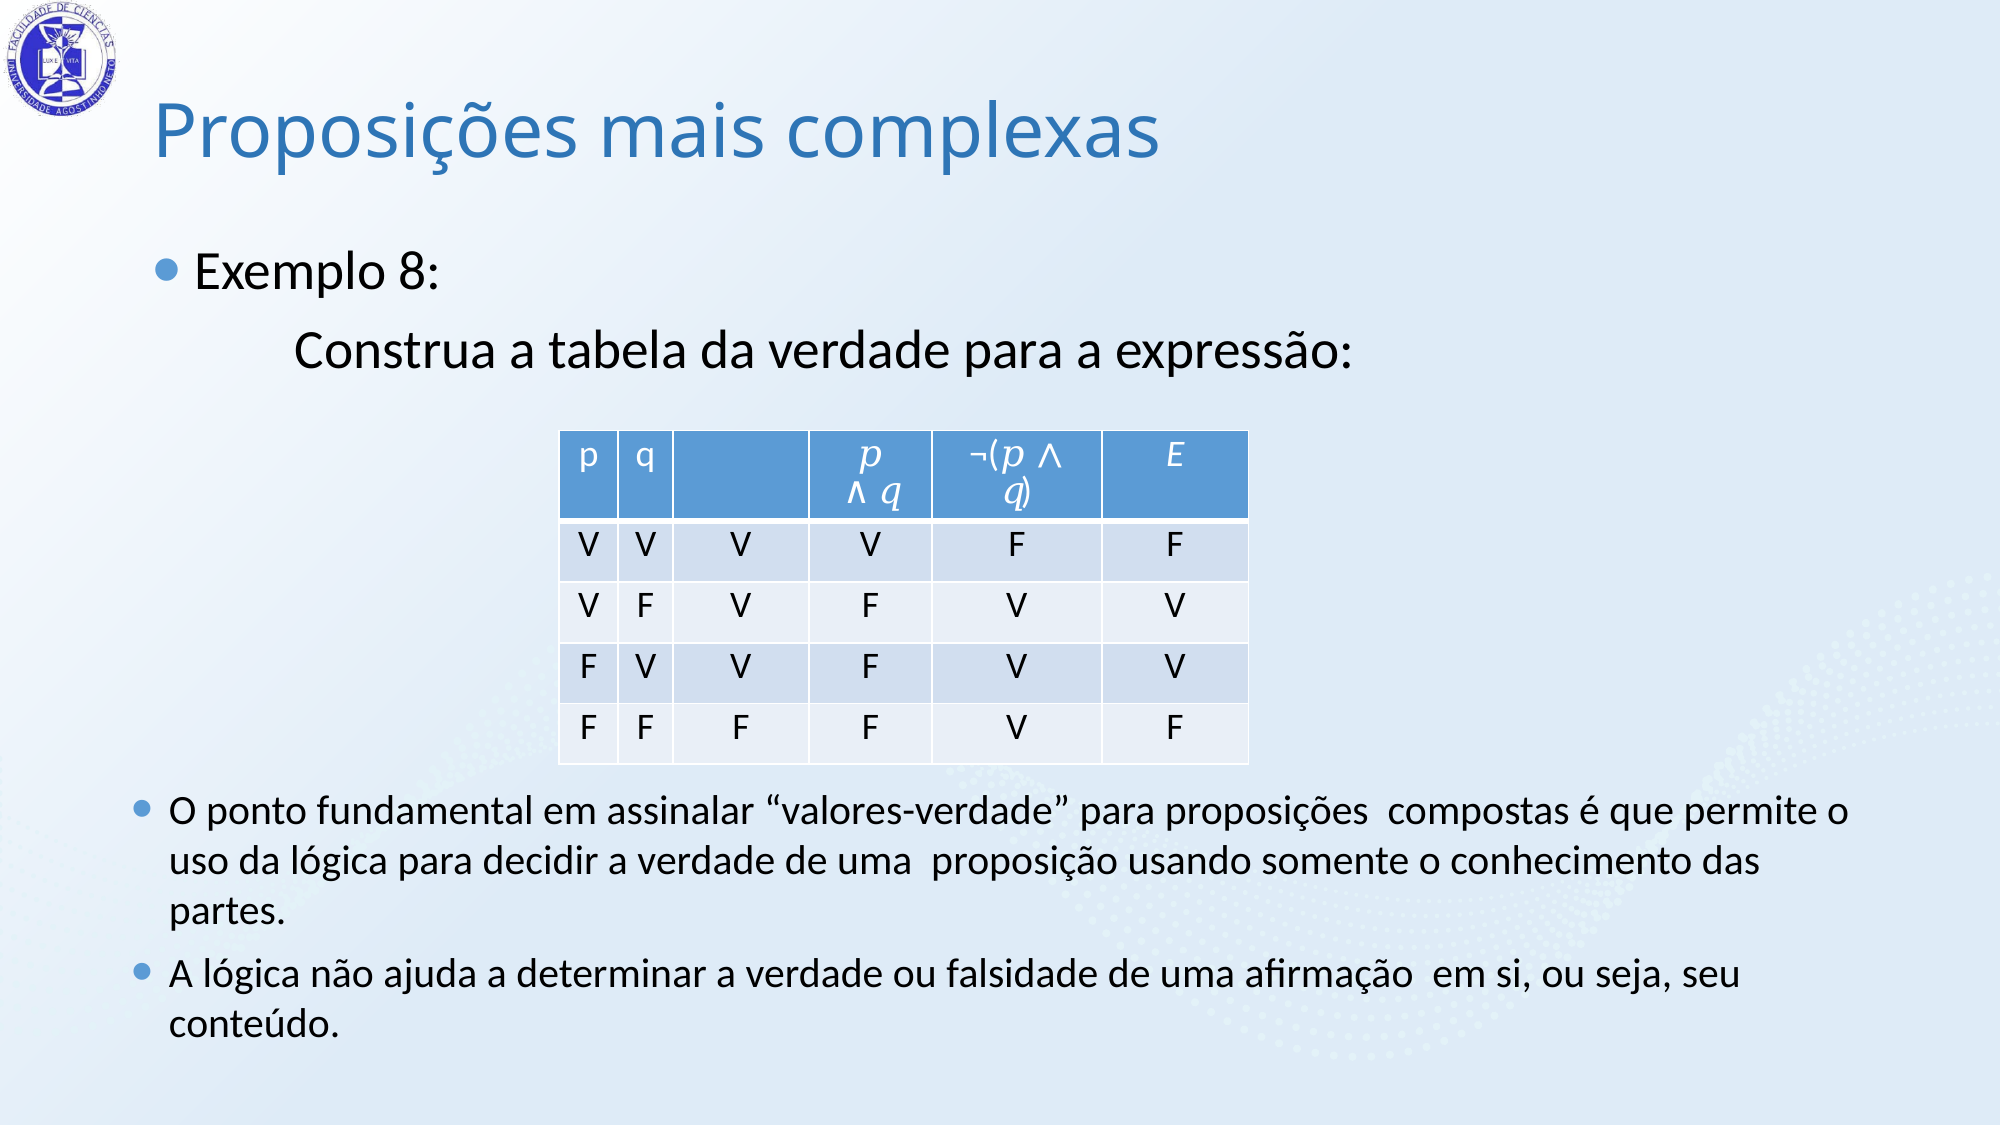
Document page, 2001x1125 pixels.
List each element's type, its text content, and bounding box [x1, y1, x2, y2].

picture [0, 0, 138, 120]
text_box O ponto fundamental em assinalar “valores-verdade” para proposições compostas é que permite o uso da lógica para decidir a verdade de uma proposição usando somente o conhecimento das partes. A lógica não ajuda a determinar a verdade ou falsidade de uma afirmação em si, ou seja, seu conteúdo. [116, 775, 1884, 1049]
title Proposições mais complexas [137, 59, 1863, 207]
